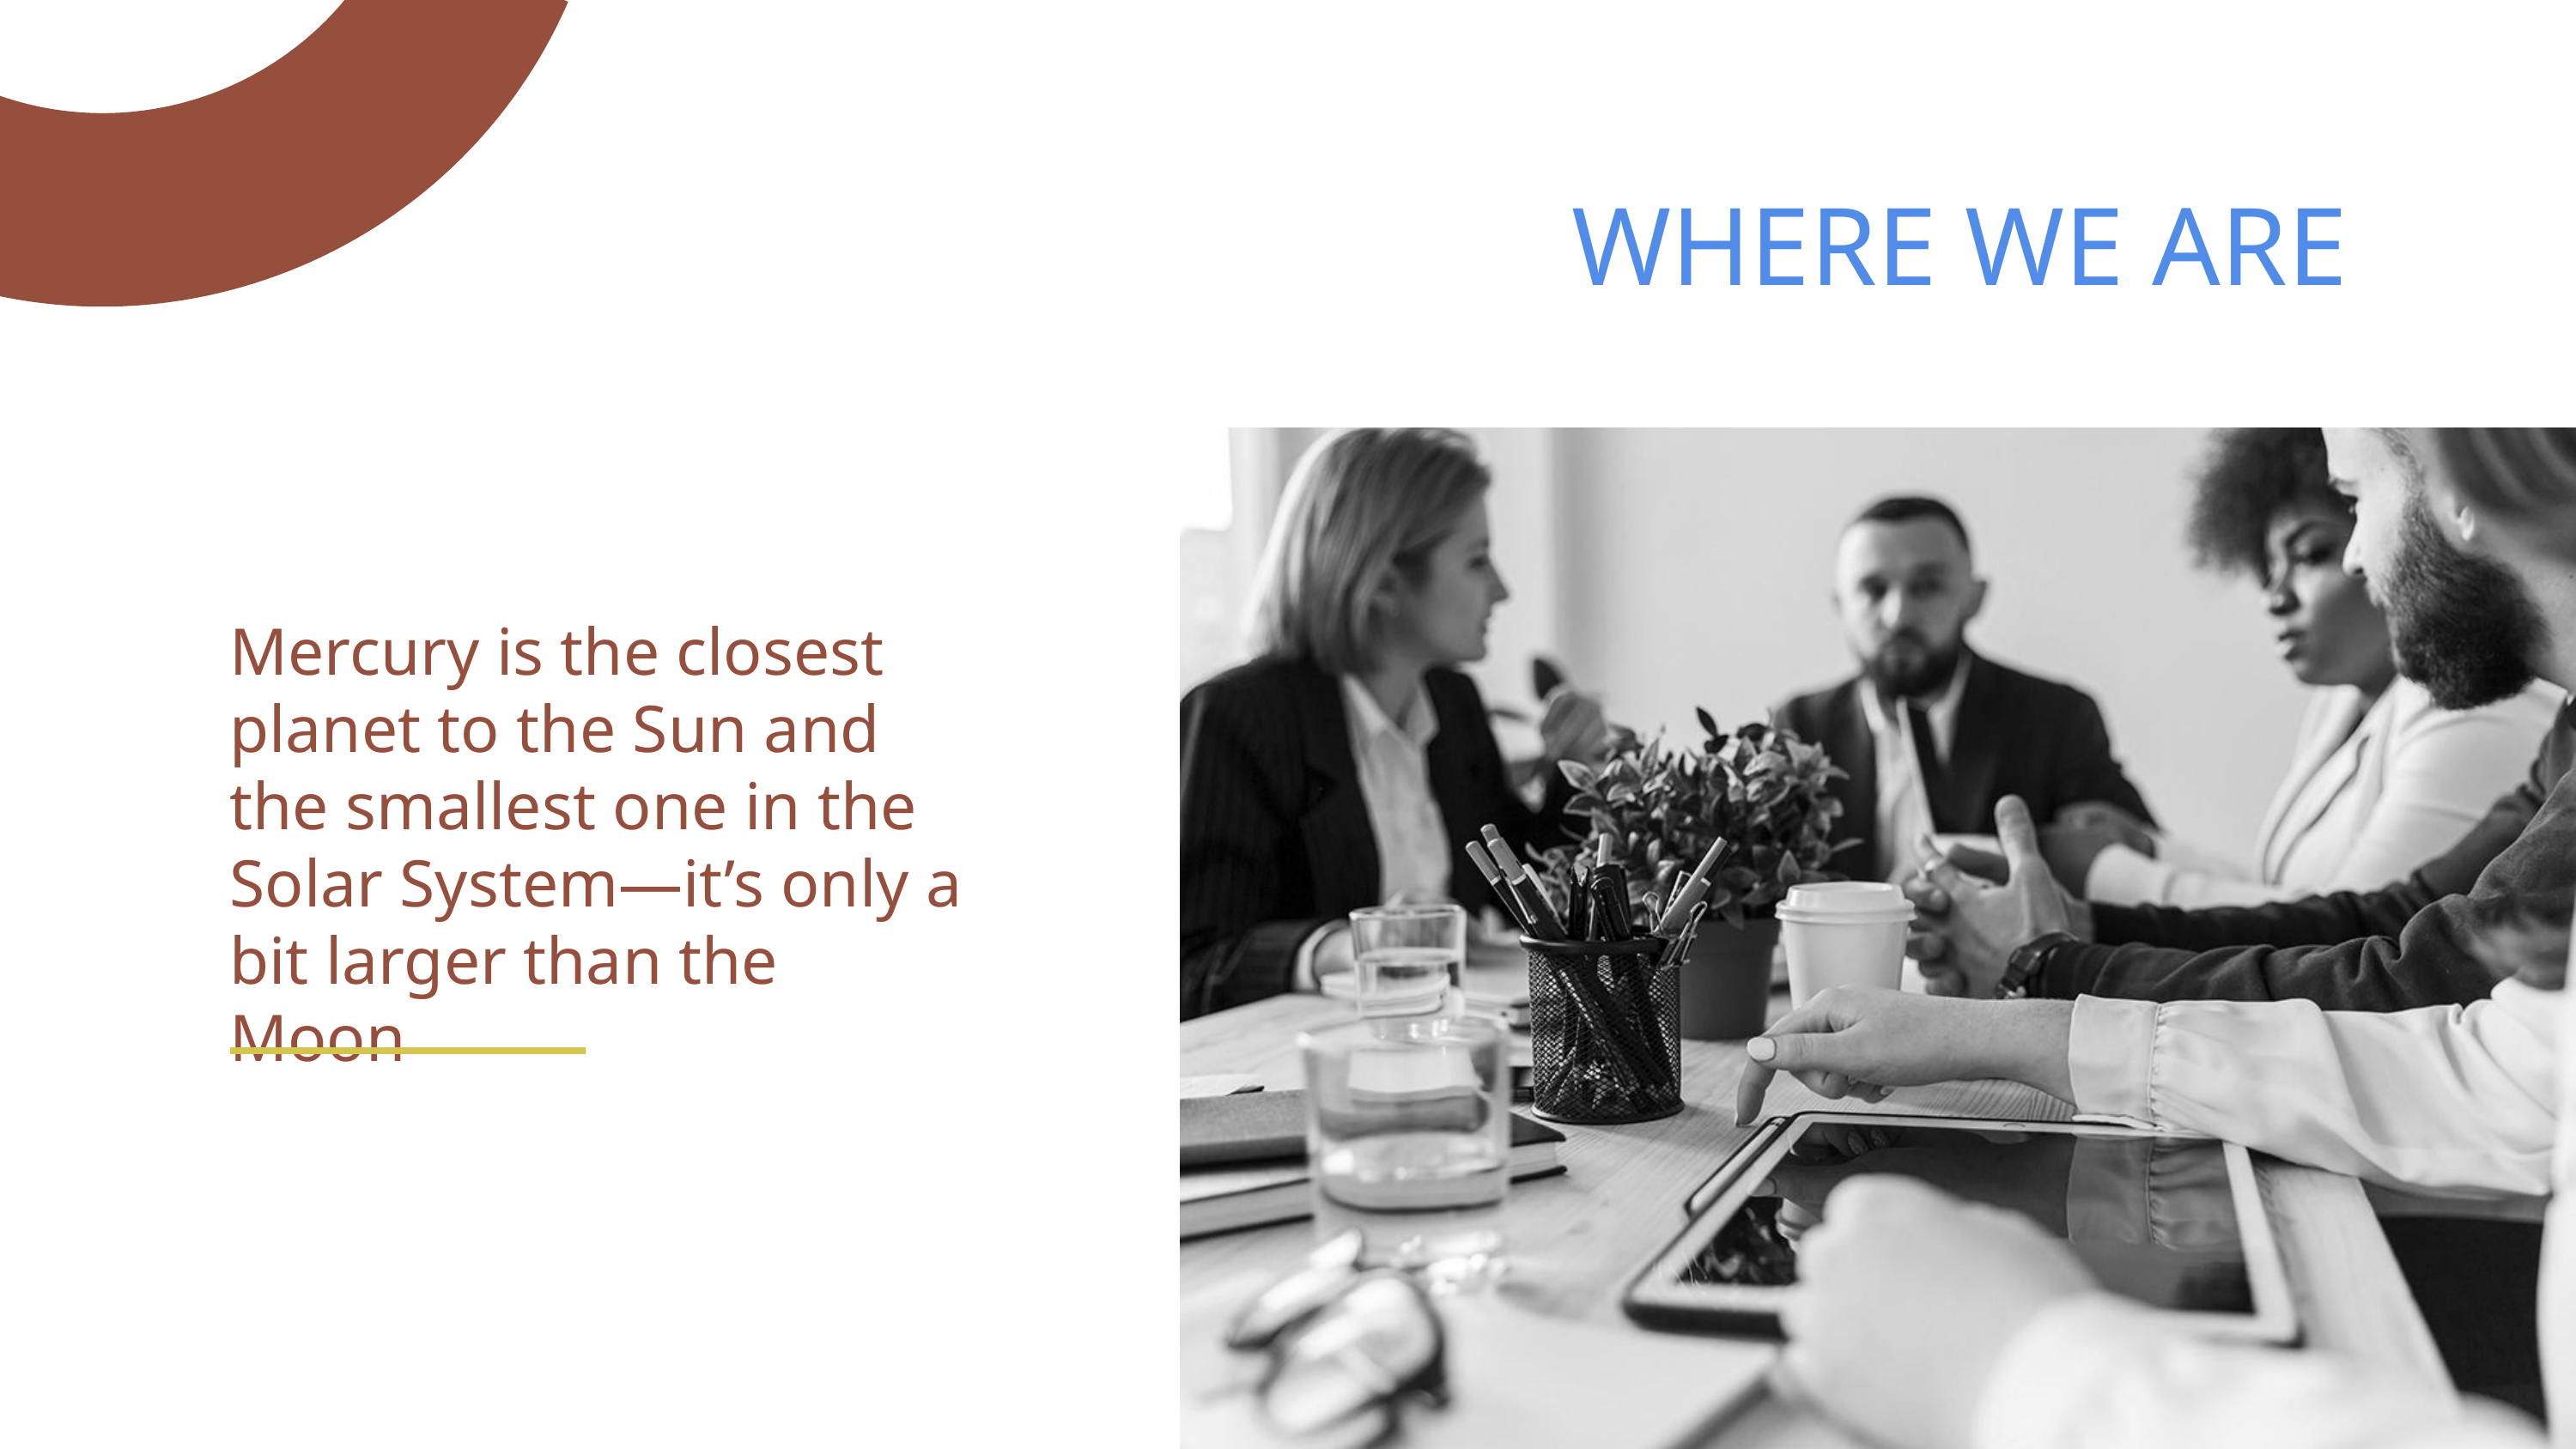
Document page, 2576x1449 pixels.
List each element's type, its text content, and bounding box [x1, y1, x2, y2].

subtitle Mercury is the closest planet to the Sun and the smallest one in the Solar System—it’s only a bit larger than the Moon [204, 585, 991, 1049]
picture [1180, 427, 2576, 1449]
text_box [229, 1046, 586, 1055]
title WHERE WE ARE [1388, 152, 2373, 314]
